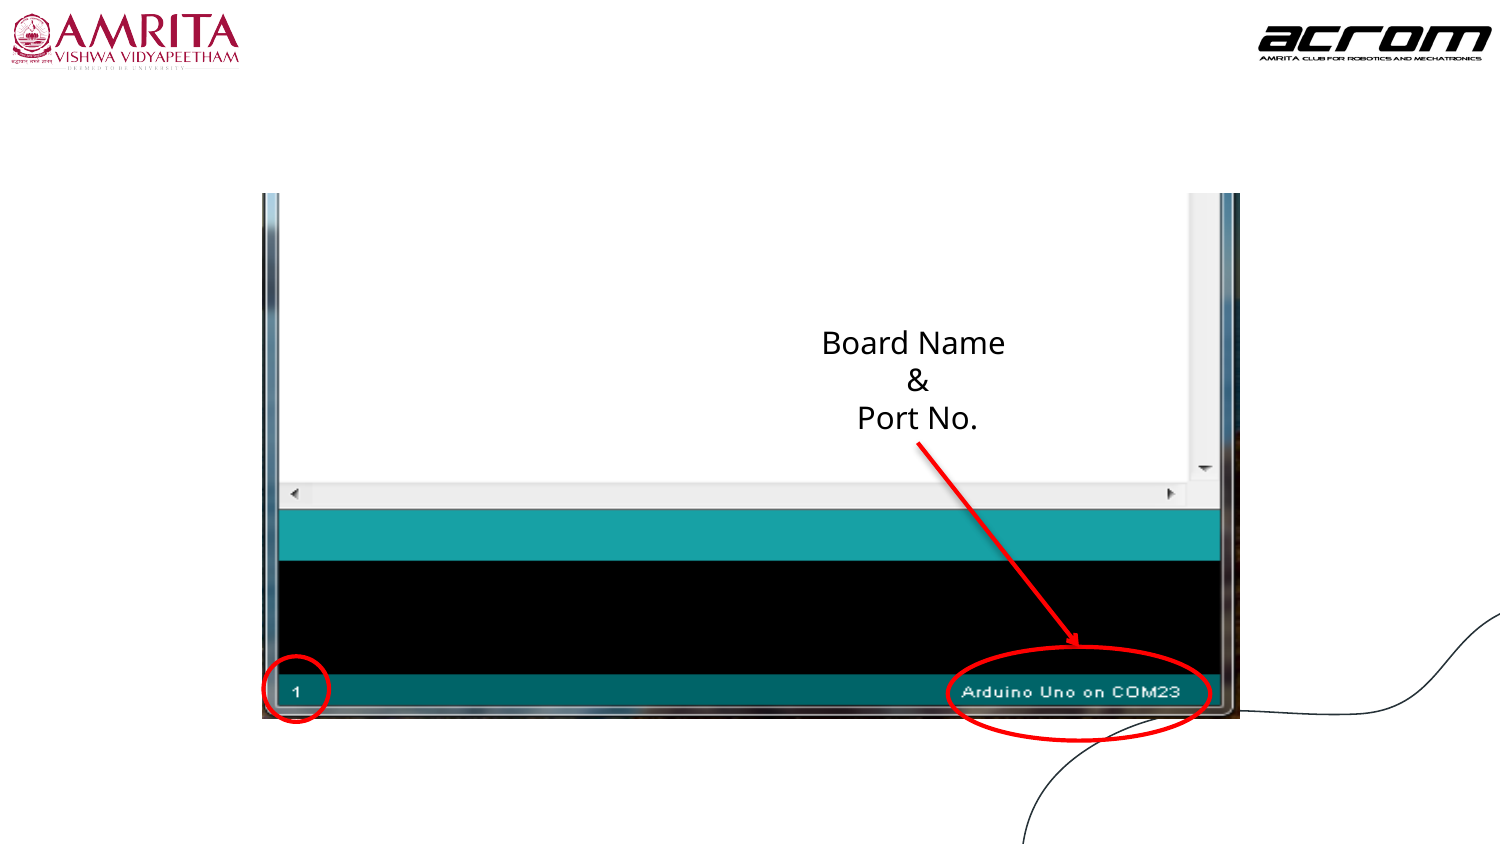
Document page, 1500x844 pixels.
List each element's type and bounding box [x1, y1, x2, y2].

picture [1249, 15, 1496, 71]
picture [11, 13, 239, 70]
picture [262, 193, 1240, 719]
text_box [917, 444, 1080, 647]
text_box [983, 728, 1175, 743]
